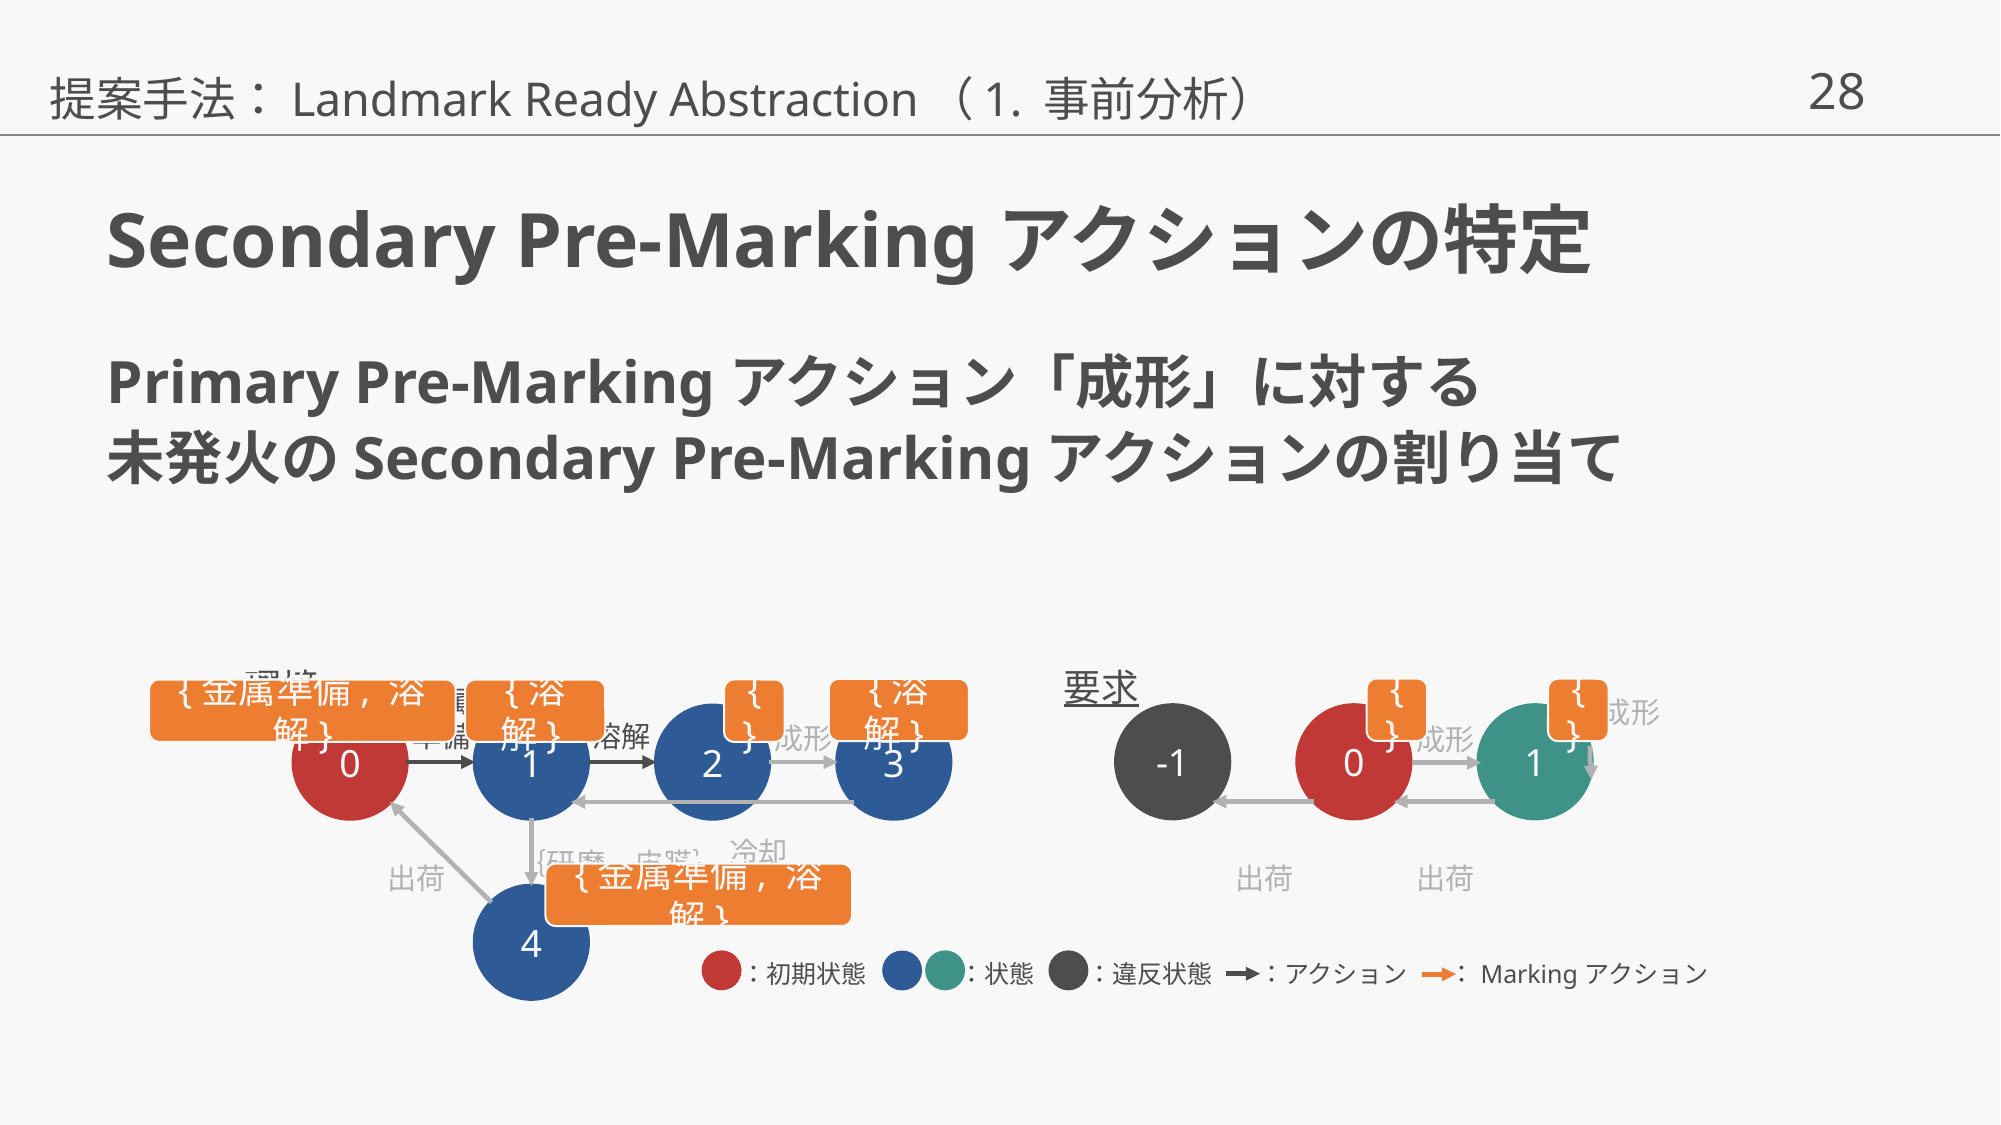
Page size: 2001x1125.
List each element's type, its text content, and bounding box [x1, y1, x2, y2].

list 提案手法：Landmark Ready Abstraction（1. 事前分析） [34, 57, 1914, 135]
list Primary Pre-Markingアクション「成形」に対する 未発火のSecondary Pre-Markingアクションの割り当て [91, 330, 1913, 1081]
title Secondary Pre-Markingアクションの特定 [91, 166, 1913, 321]
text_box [149, 656, 1720, 999]
